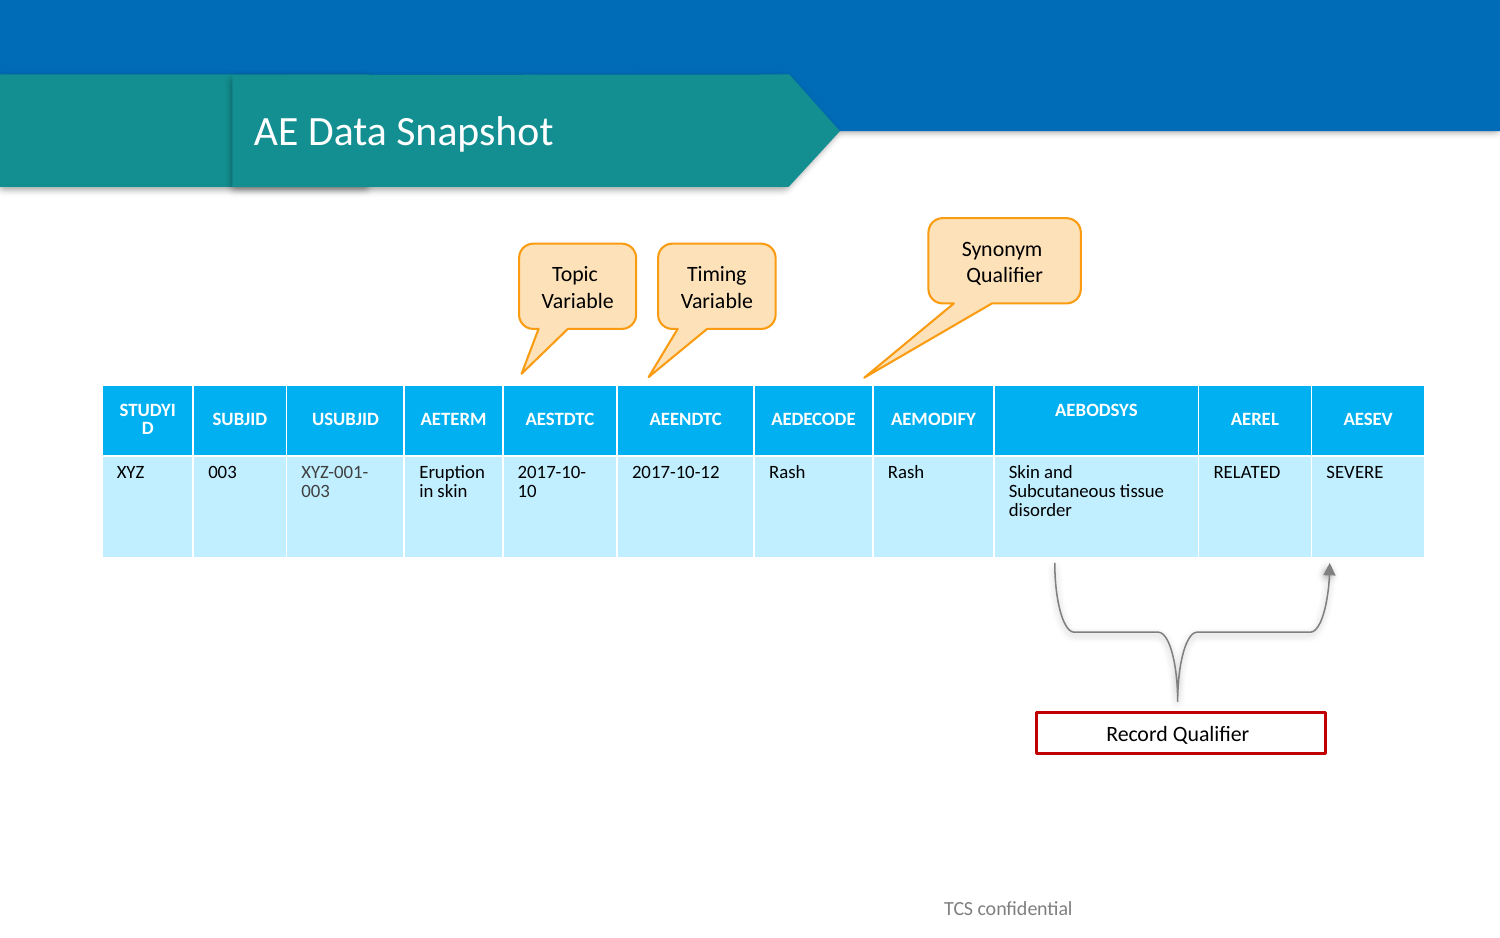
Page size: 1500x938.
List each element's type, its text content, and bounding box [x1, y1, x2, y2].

table_header USUBJID [287, 386, 403, 455]
table_header STUDYID [103, 386, 192, 455]
table_cell Rash [874, 457, 993, 557]
table_header AEMODIFY [874, 386, 993, 455]
table_cell Rash [755, 457, 872, 557]
text_box Record Qualifier [1036, 712, 1326, 754]
table_cell SEVERE [1312, 457, 1424, 557]
table_cell 003 [194, 457, 286, 557]
table_header AEREL [1199, 386, 1311, 455]
title AE Data Snapshot [0, 96, 1102, 184]
text_box Synonym Qualifier [862, 215, 1083, 380]
table_cell XYZ-001-003 [287, 457, 403, 557]
text_box Topic Variable [516, 241, 639, 376]
table_cell RELATED [1199, 457, 1311, 557]
table_cell Eruption in skin [405, 457, 502, 557]
table_header SUBJID [194, 386, 286, 455]
text_box TCS confidential [777, 890, 1239, 926]
table_cell XYZ [103, 457, 192, 557]
table_header AEBODSYS [995, 386, 1198, 455]
table_header AETERM [405, 386, 502, 455]
text_box Timing Variable [646, 241, 778, 379]
table_header AESTDTC [504, 386, 616, 455]
table_header AEENDTC [618, 386, 753, 455]
table_header AEDECODE [755, 386, 872, 455]
table_cell 2017-10-10 [504, 457, 616, 557]
table_cell 2017-10-12 [618, 457, 753, 557]
table_header AESEV [1312, 386, 1424, 455]
table_cell Skin and Subcutaneous tissue disorder [995, 457, 1198, 557]
text_box [1052, 562, 1336, 704]
